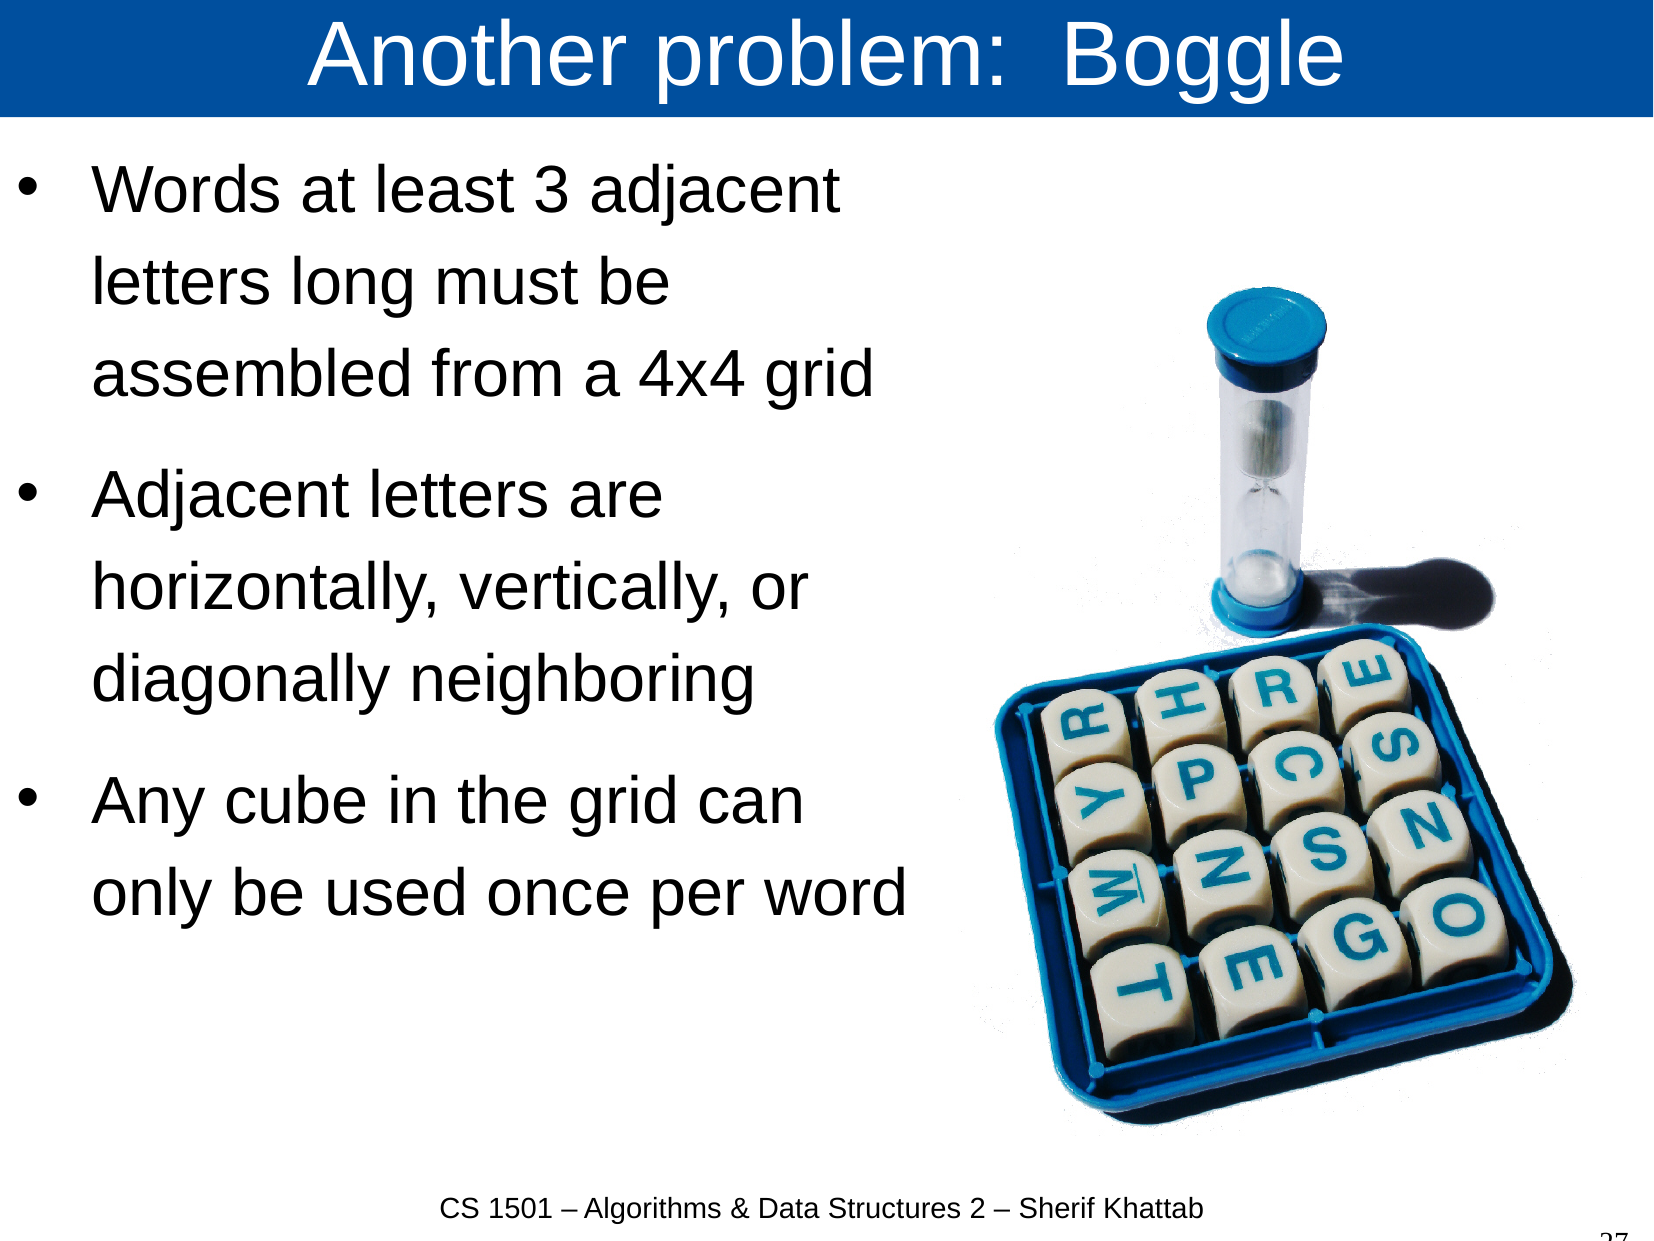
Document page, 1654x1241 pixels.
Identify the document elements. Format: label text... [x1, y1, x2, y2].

title Another problem: Boggle [0, 0, 1654, 118]
list Words at least 3 adjacent letters long must be assembled from a 4x4 grid Adjacent letters are horizontally, vertically, or diagonally neighboring Any cube in the grid can only be used once per word [0, 117, 945, 1202]
slide_number 27 [1265, 1199, 1646, 1241]
footer CS 1501 – Algorithms & Data Structures 2 – Sherif Khattab [407, 1191, 1238, 1241]
picture [958, 263, 1587, 1137]
